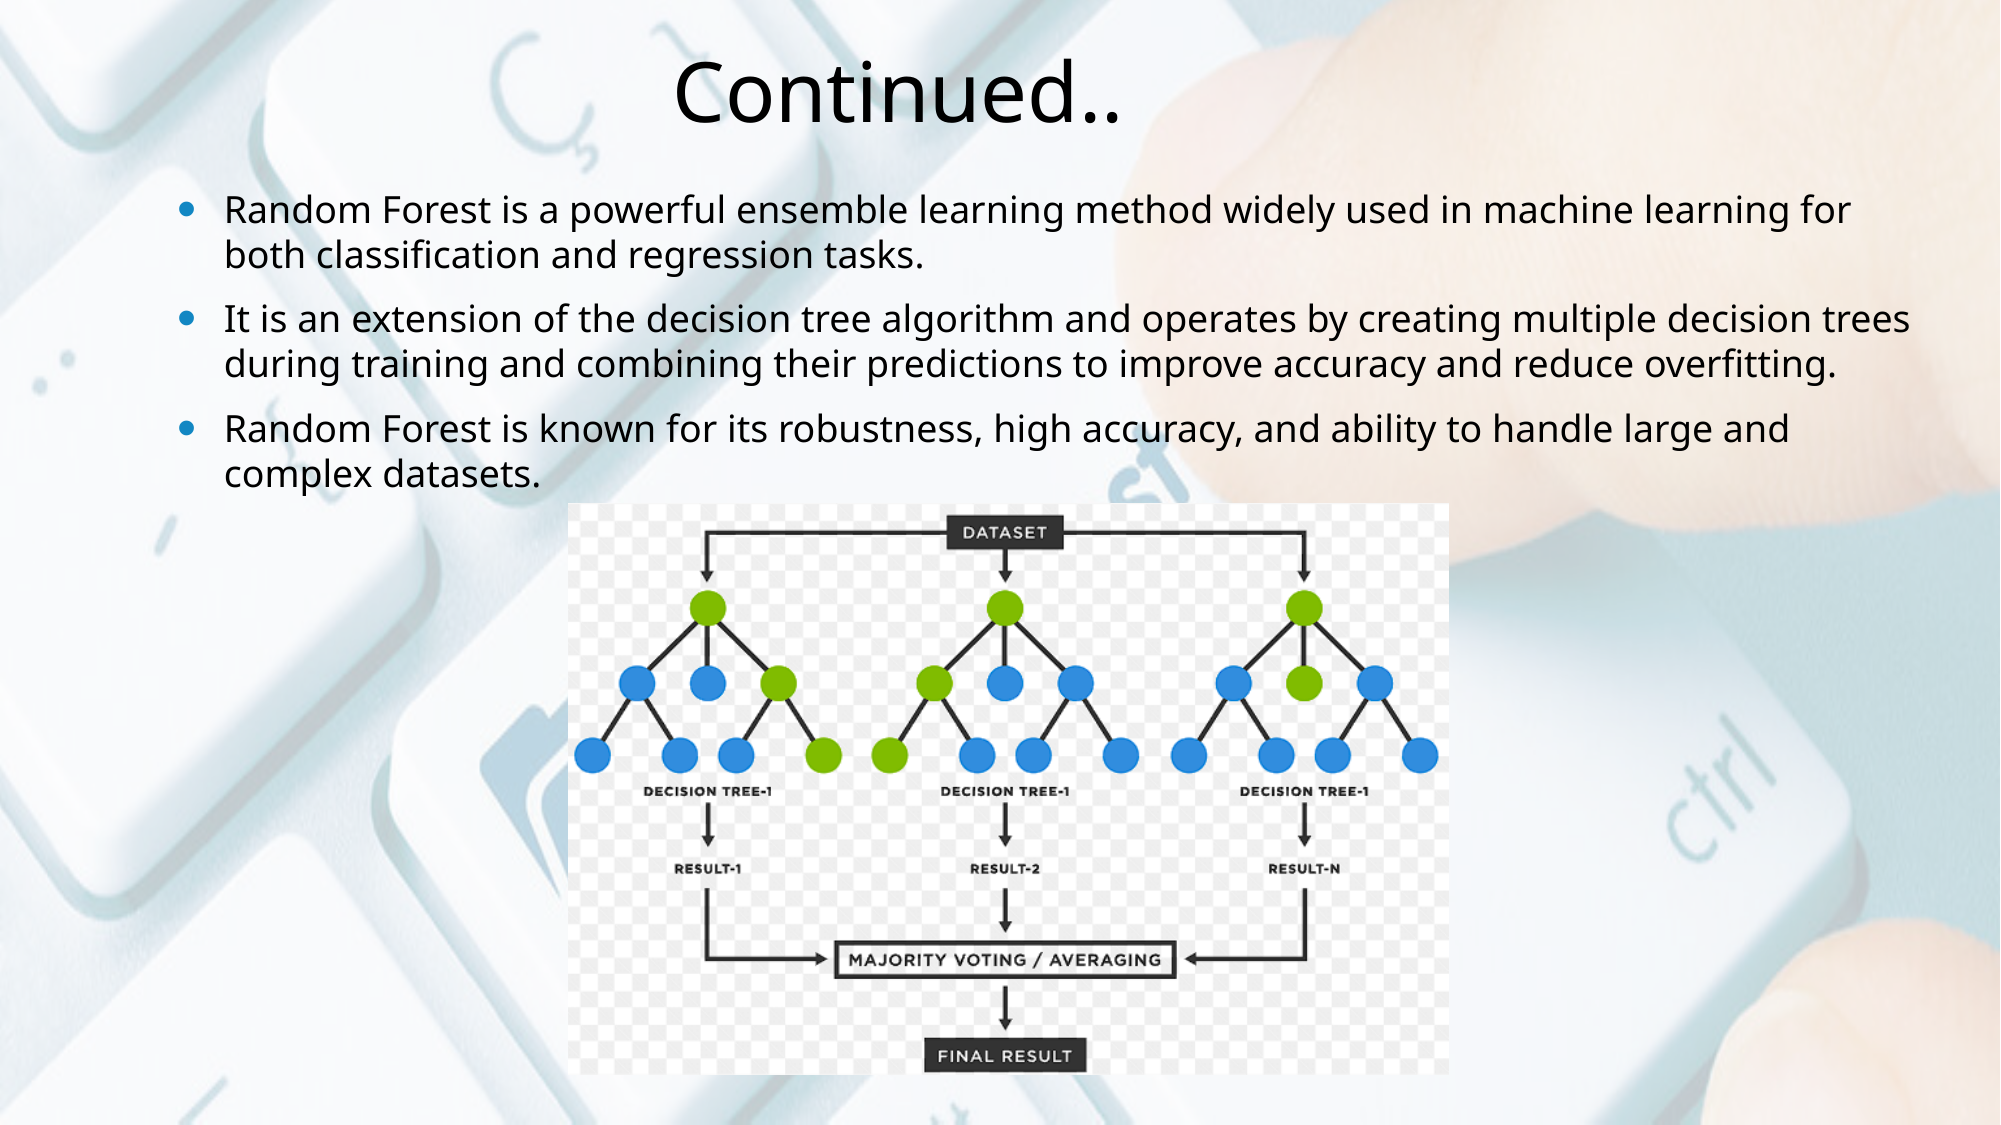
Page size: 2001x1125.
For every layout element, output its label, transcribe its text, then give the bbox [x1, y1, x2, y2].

list Random Forest is a powerful ensemble learning method widely used in machine learning for both classification and regression tasks. It is an extension of the decision tree algorithm and operates by creating multiple decision trees during training and combining their predictions to improve accuracy and reduce overfitting. Random Forest is known for its robustness, high accuracy, and ability to handle large and complex datasets. [162, 0, 1958, 778]
picture [568, 503, 1449, 1075]
